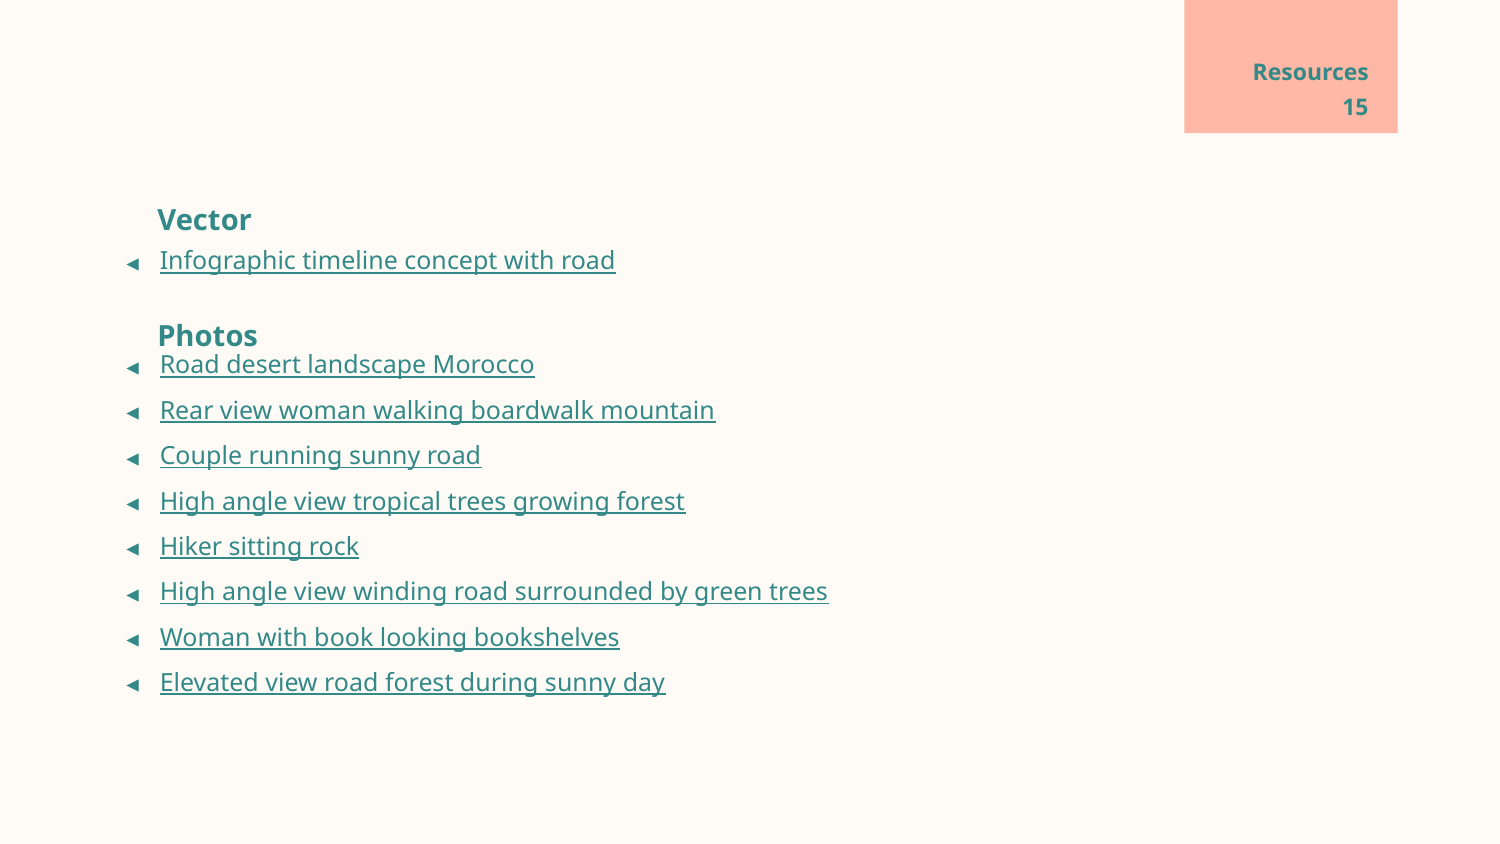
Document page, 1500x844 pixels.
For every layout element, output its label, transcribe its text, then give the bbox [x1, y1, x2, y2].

title Vector [142, 172, 613, 251]
list Road desert landscape Morocco Rear view woman walking boardwalk mountain Couple running sunny road High angle view tropical trees growing forest Hiker sitting rock High angle view winding road surrounded by green trees Woman with book looking bookshelves Elevated view road forest during sunny day [105, 350, 977, 658]
slide_number ‹#› [1293, 77, 1384, 143]
title Resources [913, 21, 1384, 101]
title Photos [142, 289, 613, 368]
list Infographic timeline concept with road [105, 193, 977, 289]
